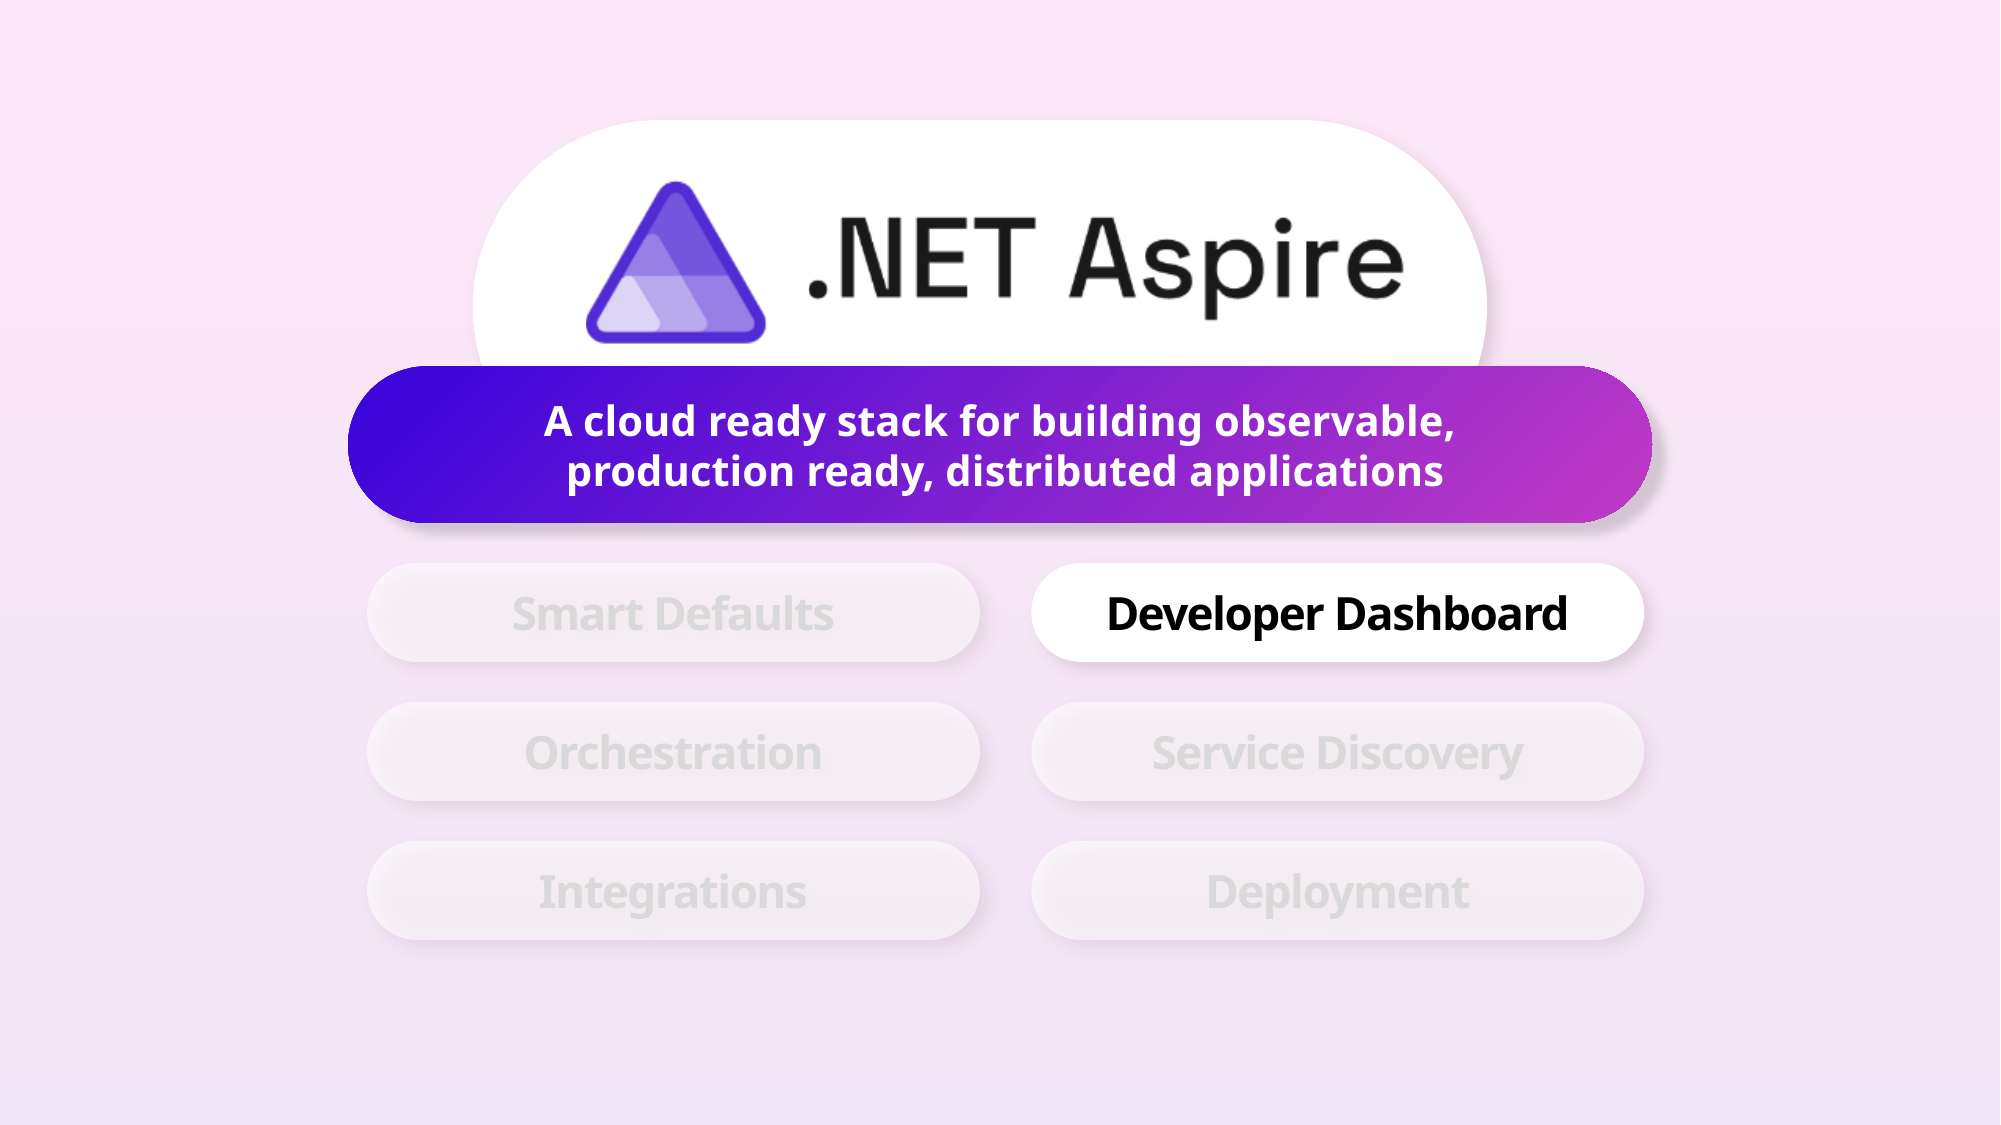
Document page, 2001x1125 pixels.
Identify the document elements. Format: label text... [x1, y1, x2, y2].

text_box Service Discovery [1031, 701, 1645, 801]
text_box Integrations [367, 840, 980, 940]
text_box Deployment [1031, 840, 1645, 940]
text_box Orchestration [367, 701, 980, 801]
text_box Smart Defaults [367, 562, 980, 662]
text_box [1477, 246, 1488, 366]
text_box Developer Dashboard [1031, 562, 1645, 662]
text_box A cloud ready stack for building observable, production ready, distributed applications [348, 366, 1653, 523]
picture [585, 156, 1477, 397]
text_box [472, 120, 1411, 366]
